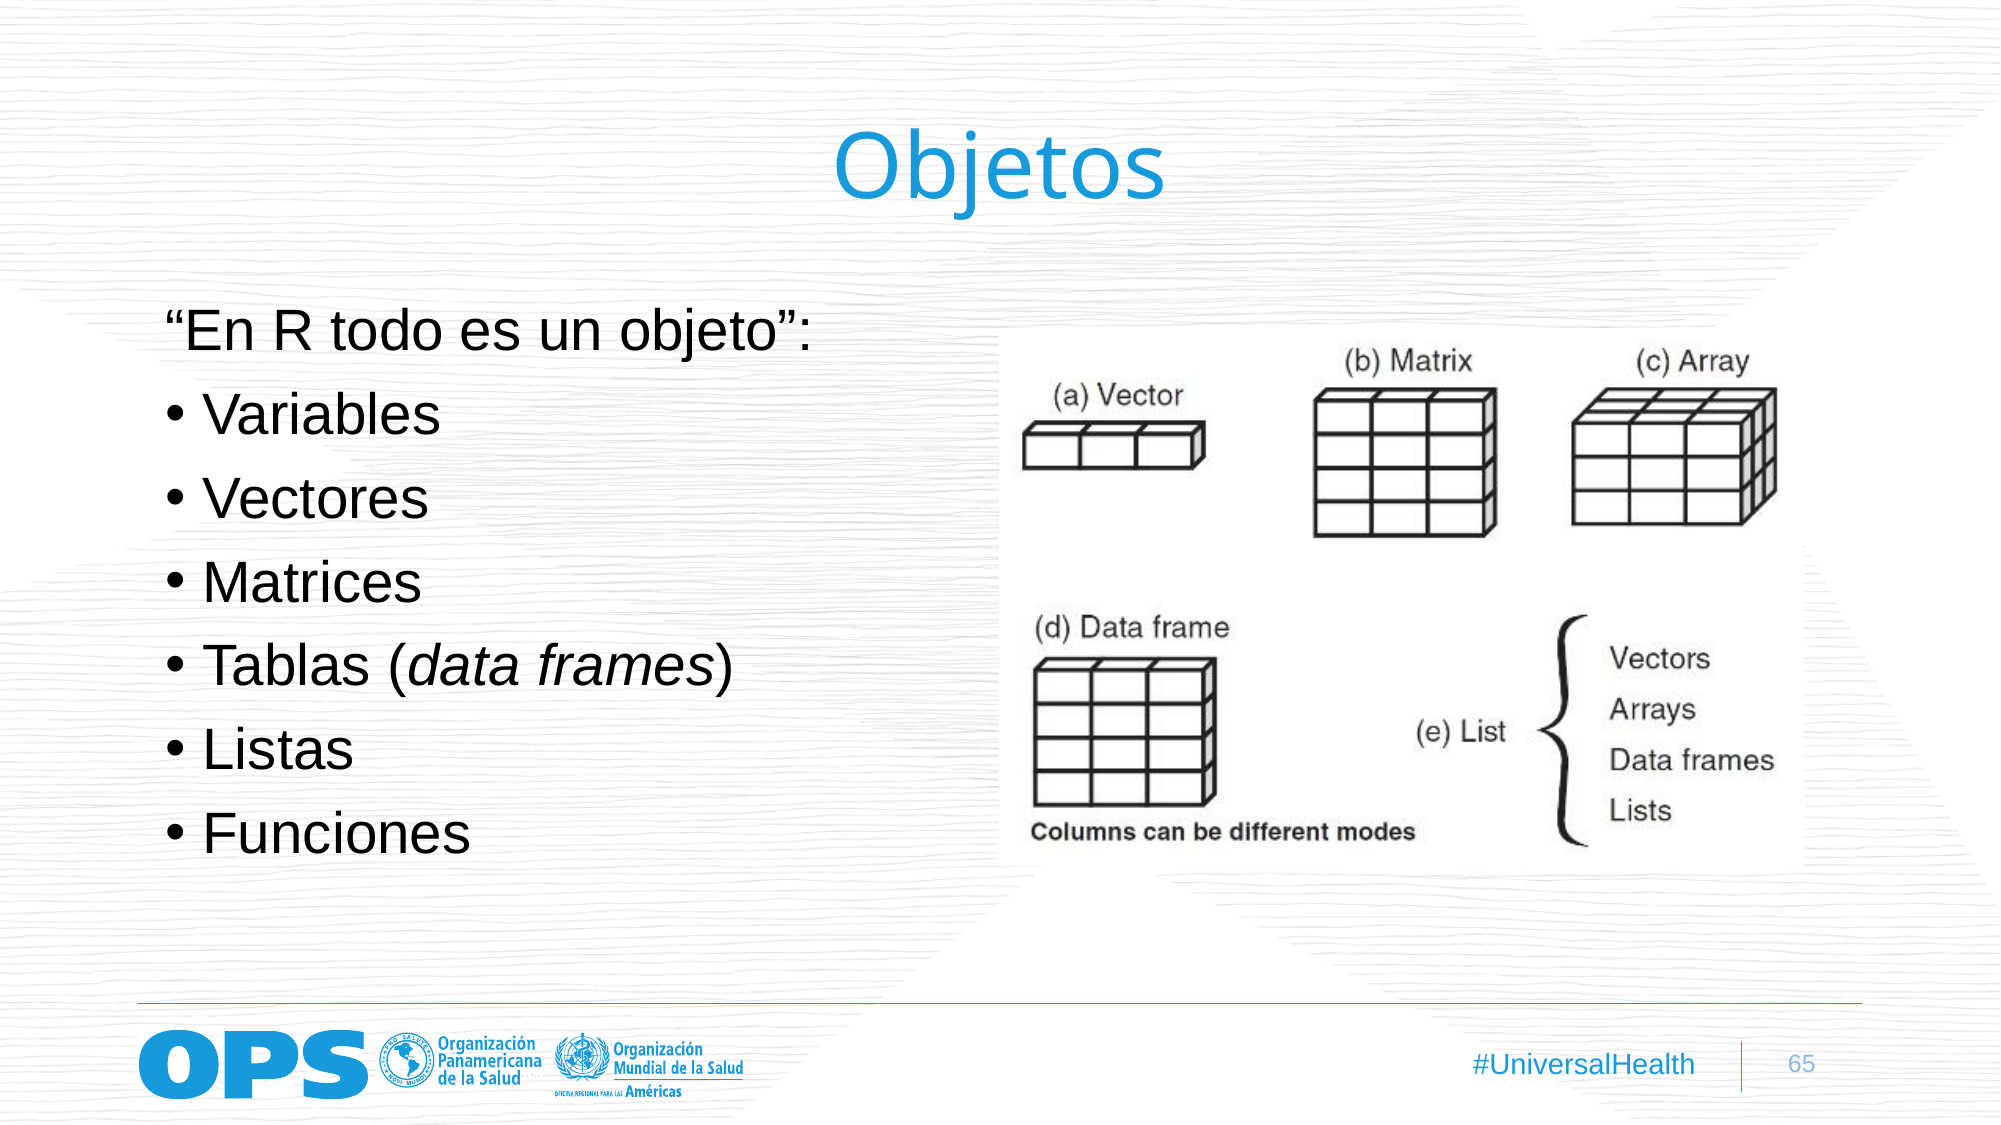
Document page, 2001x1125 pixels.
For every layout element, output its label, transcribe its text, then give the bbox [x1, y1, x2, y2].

title Objetos [137, 59, 1863, 278]
picture [999, 328, 1804, 866]
slide_number 65 [1741, 1032, 1863, 1093]
list “En R todo es un objeto”: Variables Vectores Matrices Tablas (data frames) Listas Funciones [150, 292, 1000, 967]
